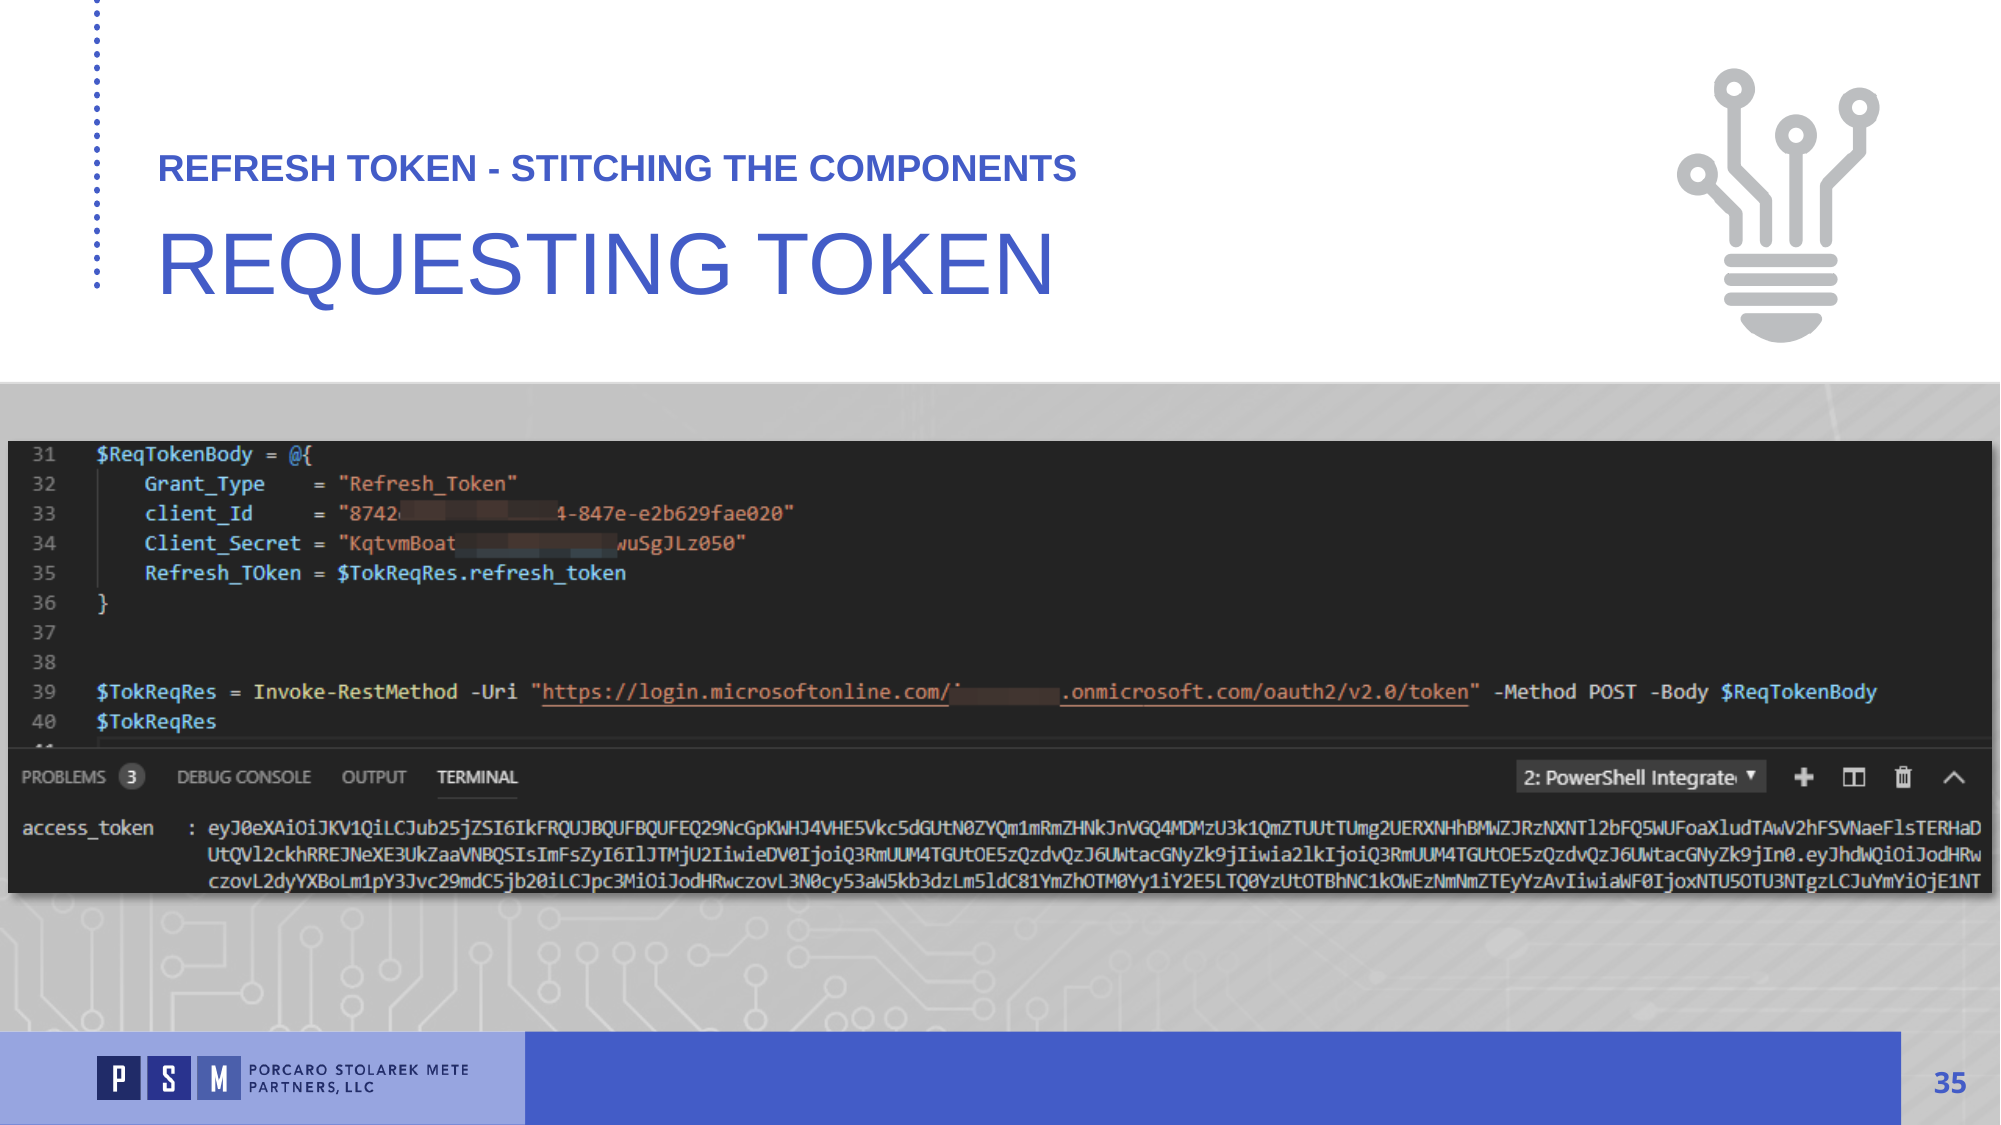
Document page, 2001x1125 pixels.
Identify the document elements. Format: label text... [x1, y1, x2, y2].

text_box REQUESTING TOKEN [141, 199, 1072, 320]
text_box REFRESH TOKEN - STITCHING THE COMPONENTS [143, 136, 1094, 197]
picture [0, 33, 2000, 1125]
